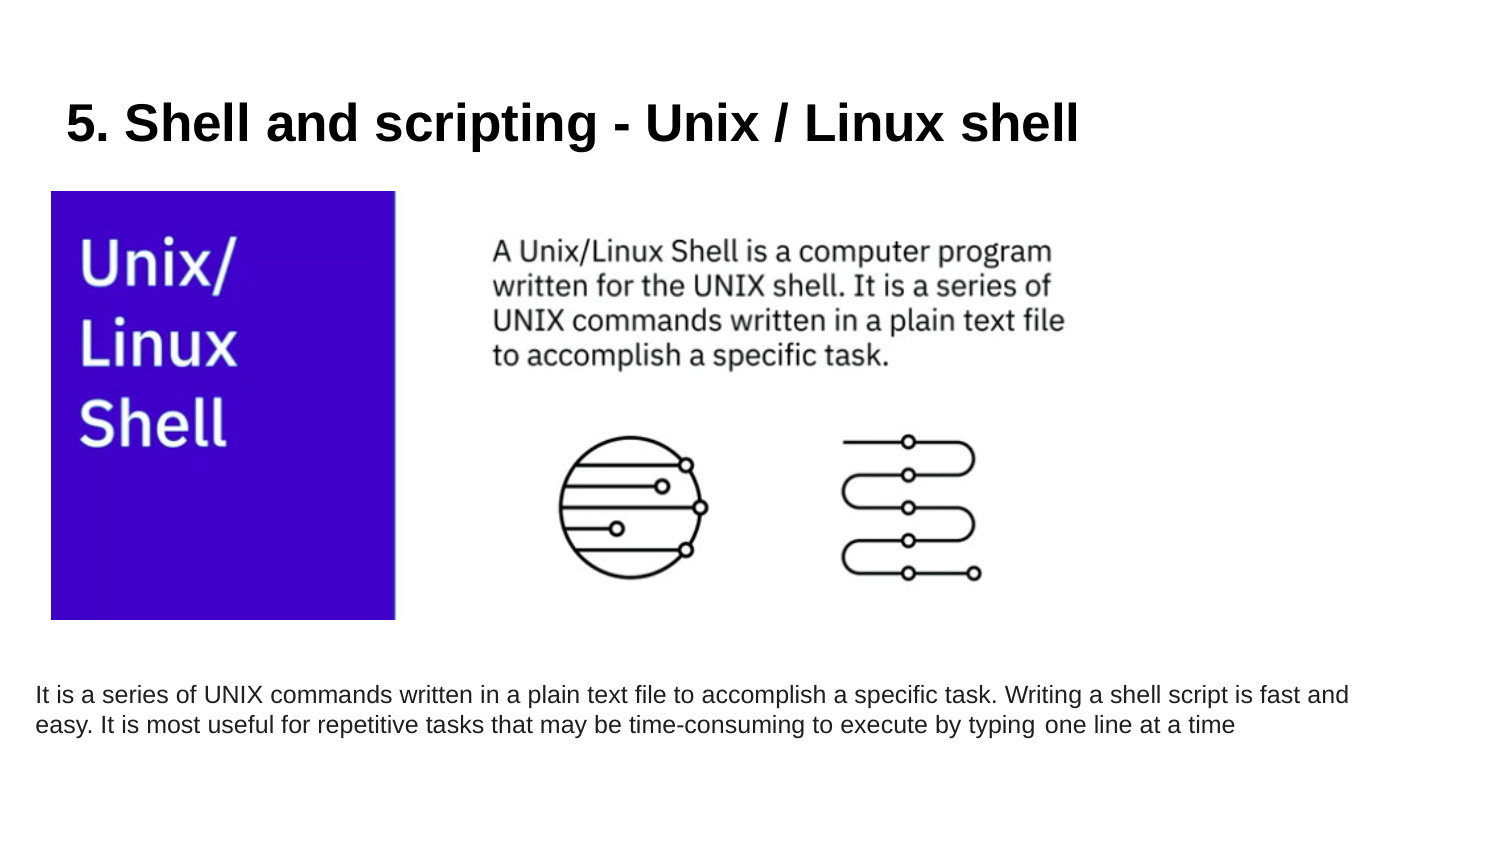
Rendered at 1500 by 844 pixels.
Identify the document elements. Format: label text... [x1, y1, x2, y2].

picture [50, 191, 1107, 620]
title 5. Shell and scripting - Unix / Linux shell [51, 72, 1449, 167]
text_box It is a series of UNIX commands written in a plain text file to accomplish a specific task. Writing a shell script is fast and easy. It is most useful for repetitive tasks that may be time-consuming to execute by typing one line at a time [20, 663, 1405, 754]
